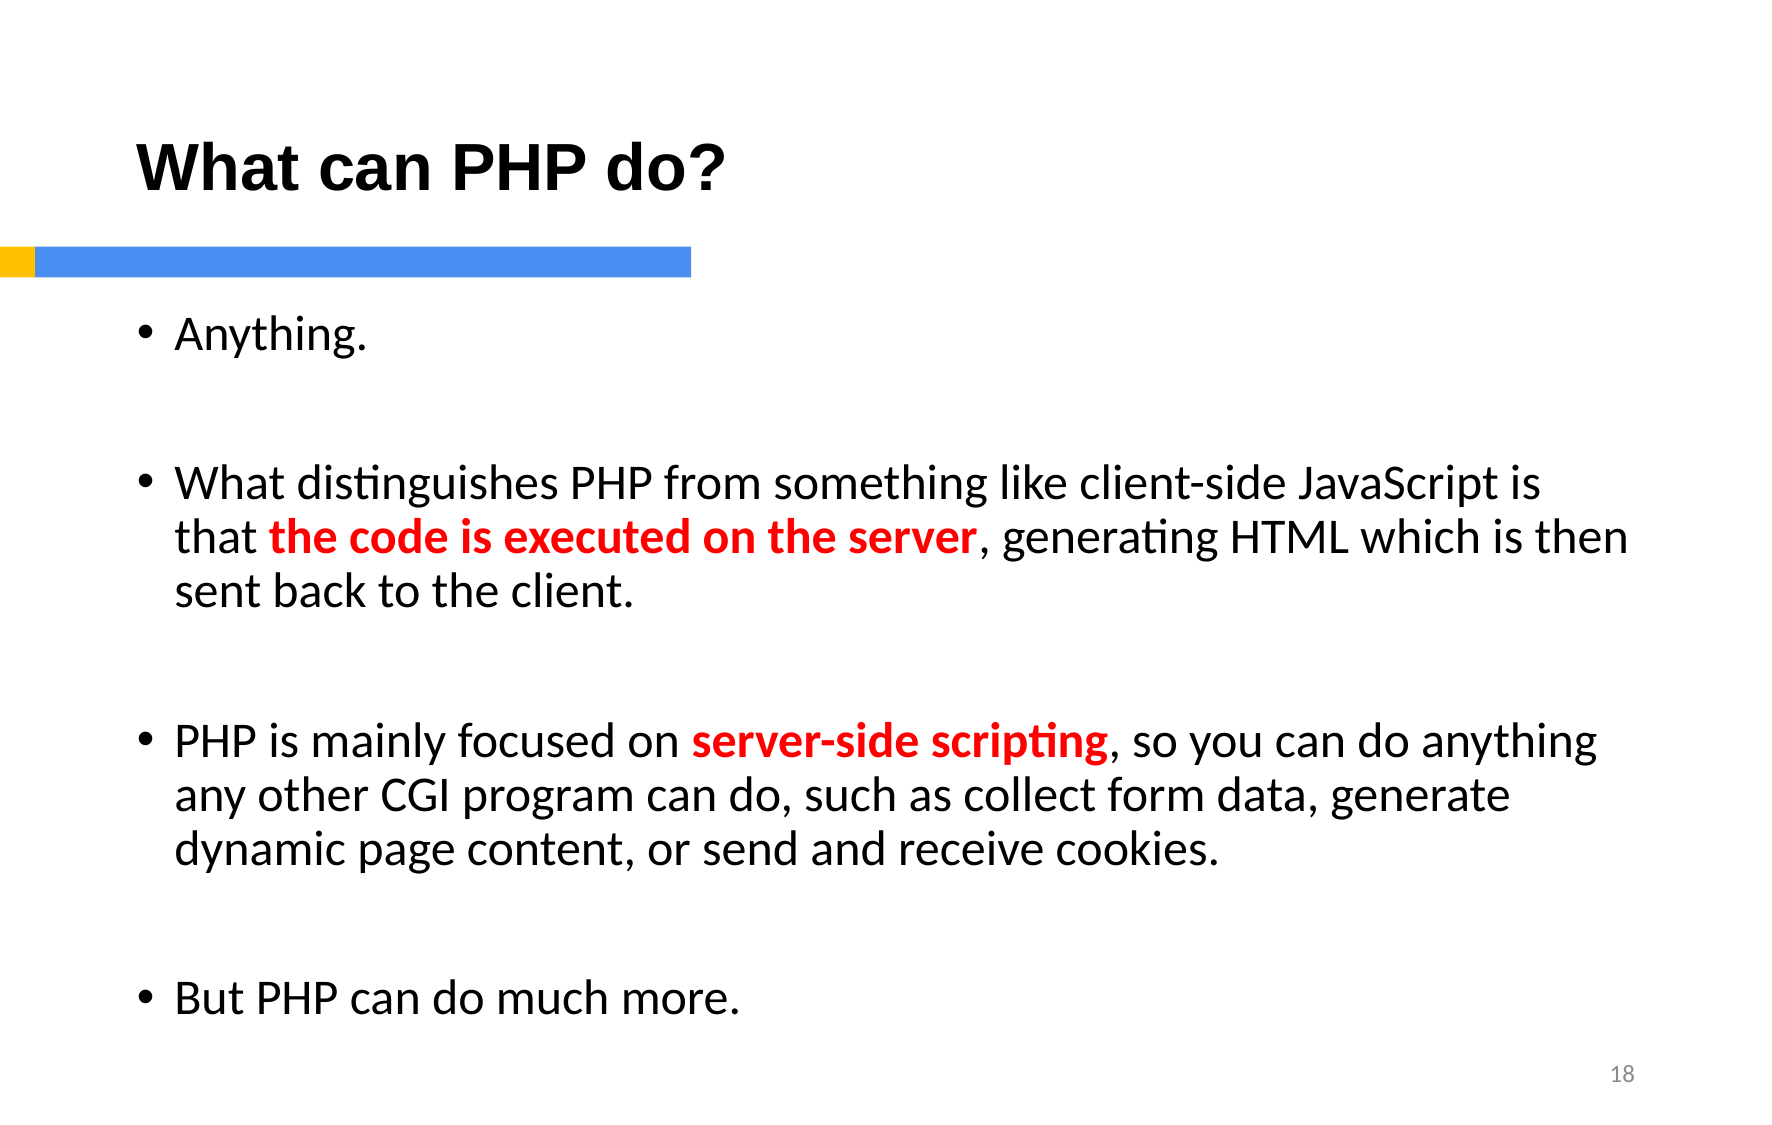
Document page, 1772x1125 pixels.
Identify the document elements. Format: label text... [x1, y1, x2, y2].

slide_number 18 [1251, 1042, 1651, 1103]
list Anything. What distinguishes PHP from something like client-side JavaScript is that the code is executed on the server, generating HTML which is then sent back to the client. PHP is mainly focused on server-side scripting, so you can do anything any other CGI program can do, such as collect form data, generate dynamic page content, or send and receive cookies. But PHP can do much more. [121, 299, 1651, 1043]
title What can PHP do? [121, 59, 1651, 278]
